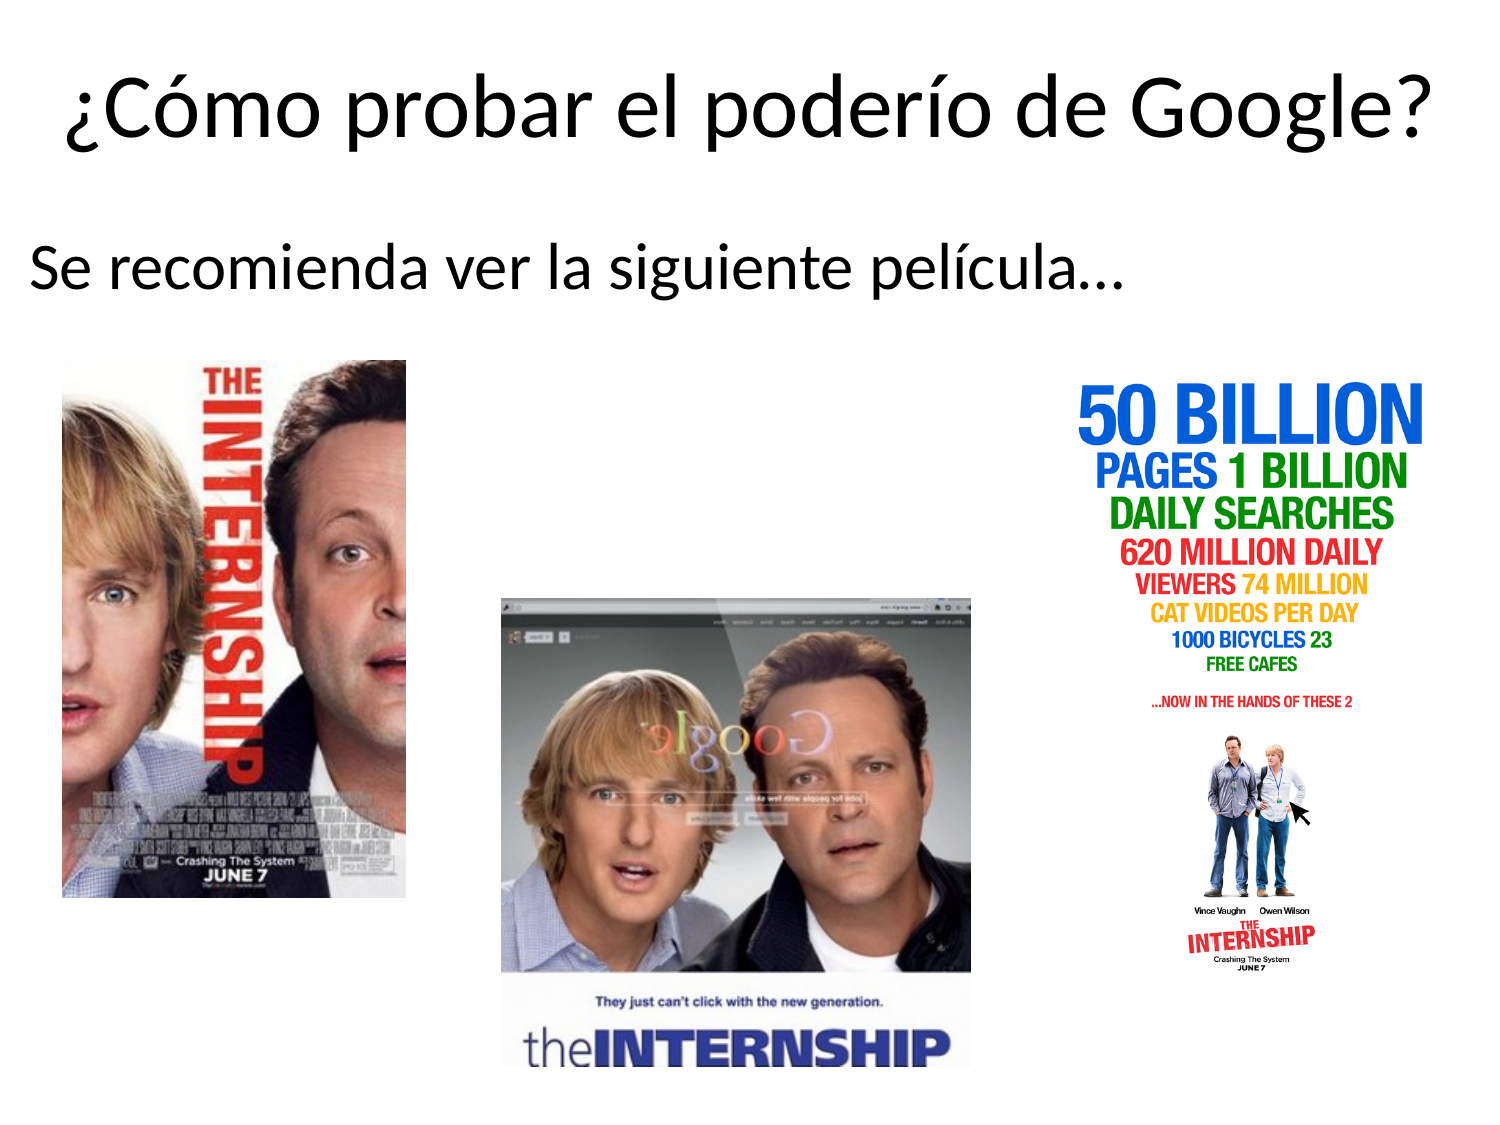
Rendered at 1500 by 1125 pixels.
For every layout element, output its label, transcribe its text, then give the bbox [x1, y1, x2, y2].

title ¿Cómo probar el poderío de Google? [0, 7, 1500, 195]
picture [501, 597, 971, 1068]
list Se recomienda ver la siguiente película… [14, 215, 1365, 374]
picture [1056, 358, 1445, 988]
picture [61, 359, 406, 898]
